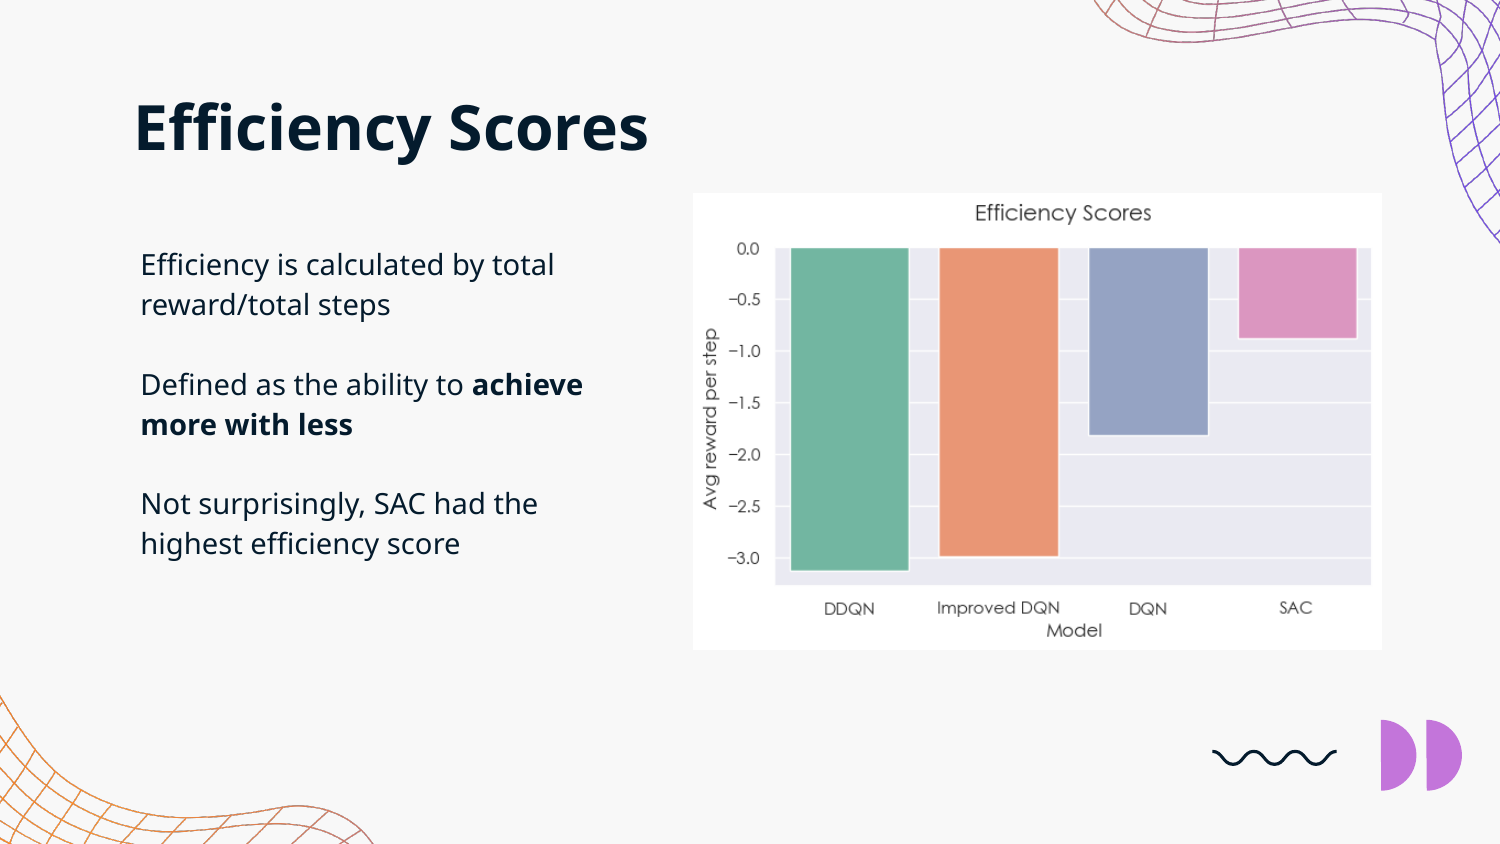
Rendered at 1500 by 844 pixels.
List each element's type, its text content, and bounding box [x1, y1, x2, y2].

subtitle Efficiency is calculated by total reward/total steps Defined as the ability to achieve more with less Not surprisingly, SAC had the highest efficiency score [125, 226, 634, 740]
picture [0, 652, 416, 844]
picture [693, 0, 1500, 650]
text_box [1212, 749, 1337, 766]
title Efficiency Scores [118, 72, 1382, 167]
